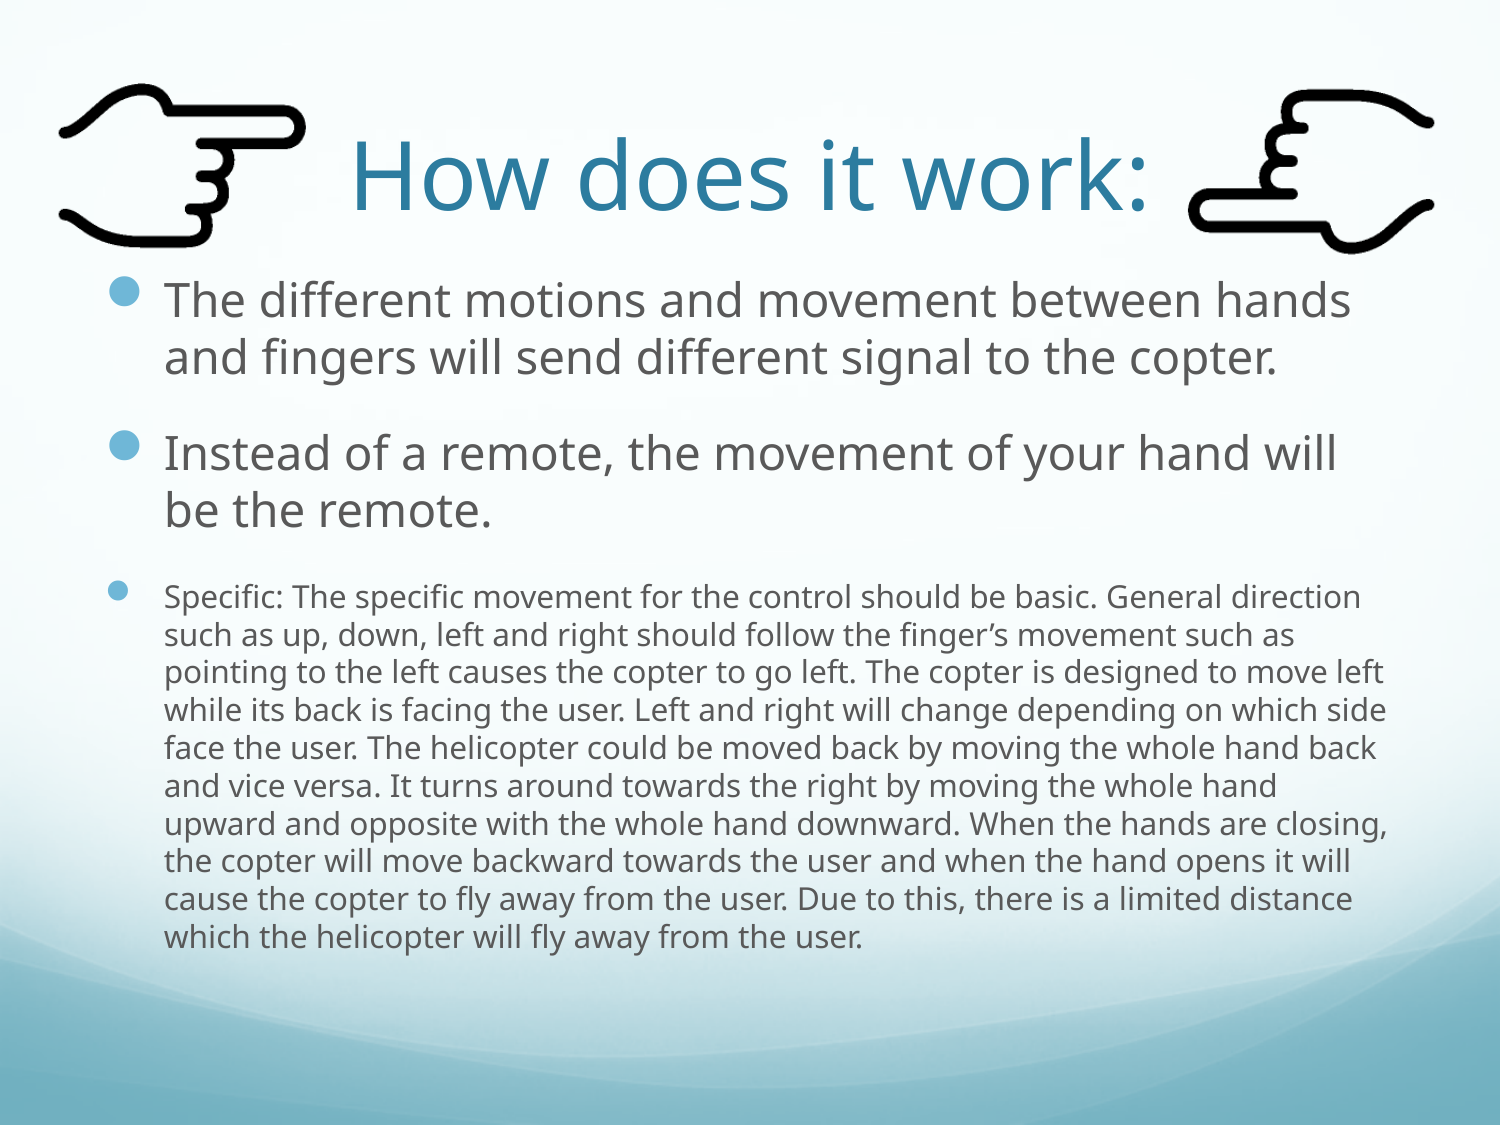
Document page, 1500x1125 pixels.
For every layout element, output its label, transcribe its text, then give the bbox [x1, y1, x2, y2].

title How does it work: [326, 17, 1410, 237]
picture [1171, 45, 1446, 320]
list The different motions and movement between hands and fingers will send different signal to the copter. Instead of a remote, the movement of your hand will be the remote. Specific: The specific movement for the control should be basic. General direction such as up, down, left and right should follow the finger’s movement such as pointing to the left causes the copter to go left. The copter is designed to move left while its back is facing the user. Left and right will change depending on which side face the user. The helicopter could be moved back by moving the whole hand back and vice versa. It turns around towards the right by moving the whole hand upward and opposite with the whole hand downward. When the hands are closing, the copter will move backward towards the user and when the hand opens it will cause the copter to fly away from the user. Due to this, there is a limited distance which the helicopter will fly away from the user. [90, 262, 1410, 975]
picture [47, 17, 322, 292]
